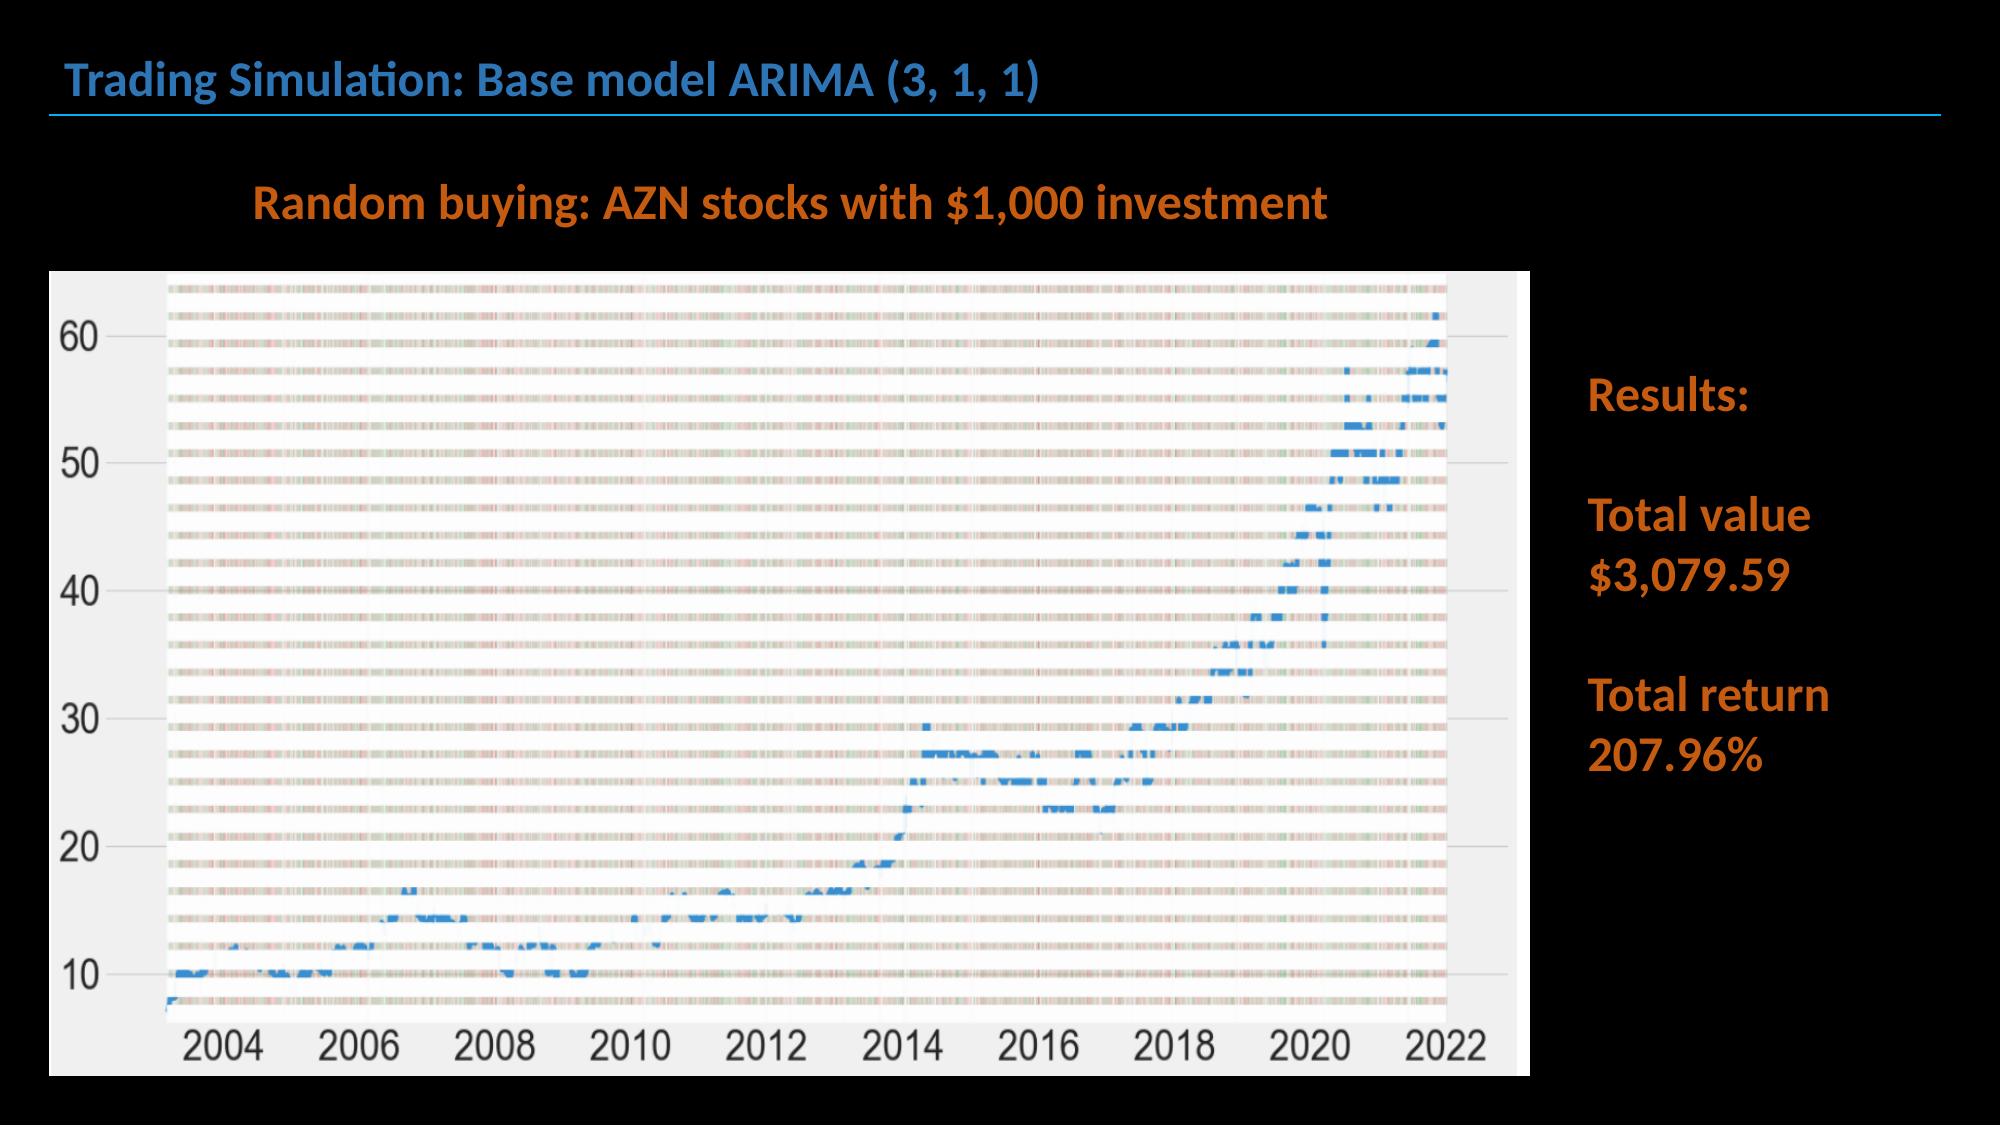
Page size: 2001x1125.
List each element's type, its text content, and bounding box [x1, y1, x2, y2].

text_box Trading Simulation: Base model ARIMA (3, 1, 1) [49, 39, 1109, 114]
text_box Results: Total value $3,079.59 Total return 207.96% [1572, 354, 1902, 790]
text_box Random buying: AZN stocks with $1,000 investment [237, 162, 1388, 237]
picture [49, 271, 1530, 1076]
